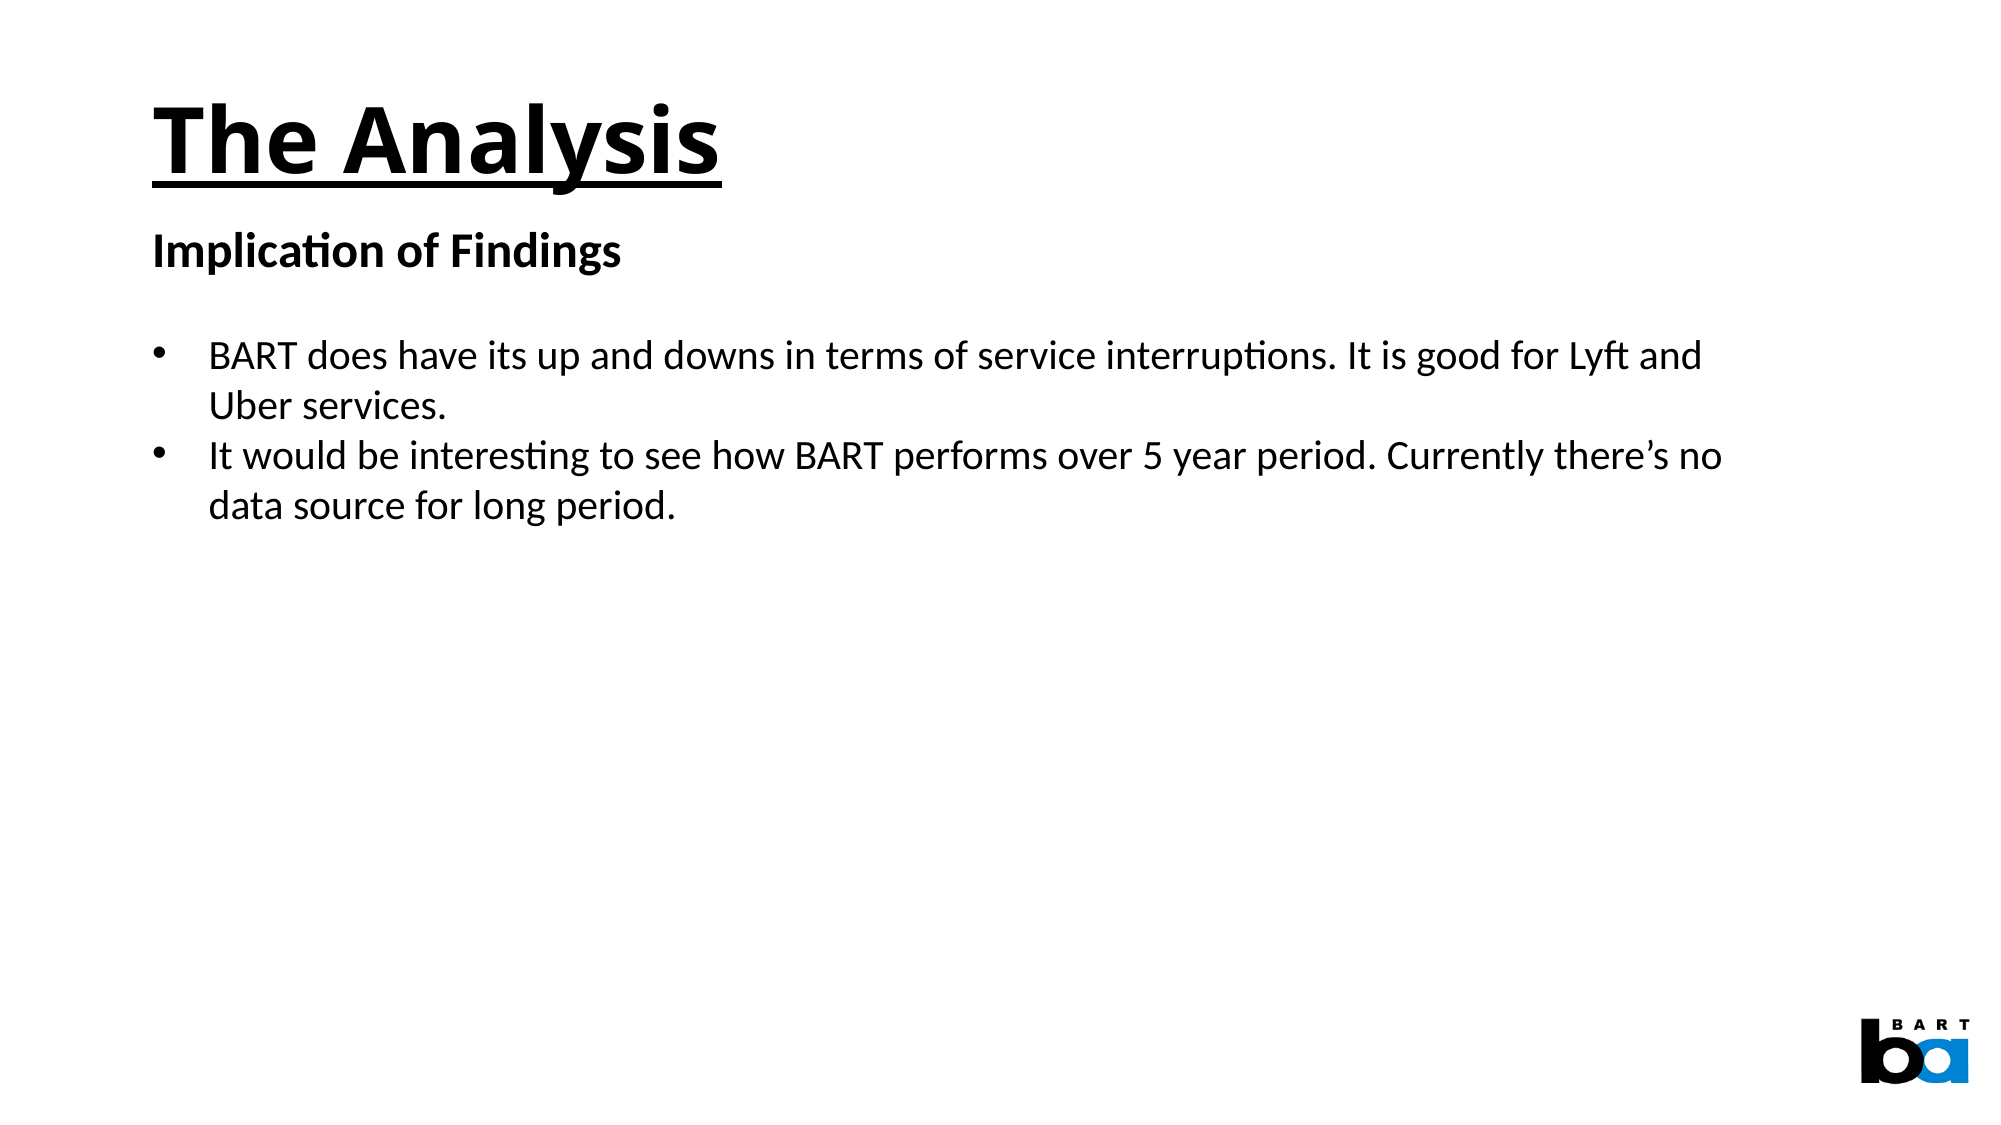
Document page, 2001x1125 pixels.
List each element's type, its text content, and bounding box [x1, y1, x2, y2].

text_box Implication of Findings BART does have its up and downs in terms of service interruptions. It is good for Lyft and Uber services. It would be interesting to see how BART performs over 5 year period. Currently there’s no data source for long period. [137, 210, 1755, 635]
title The Analysis [137, 35, 1863, 253]
picture [1841, 977, 1989, 1125]
